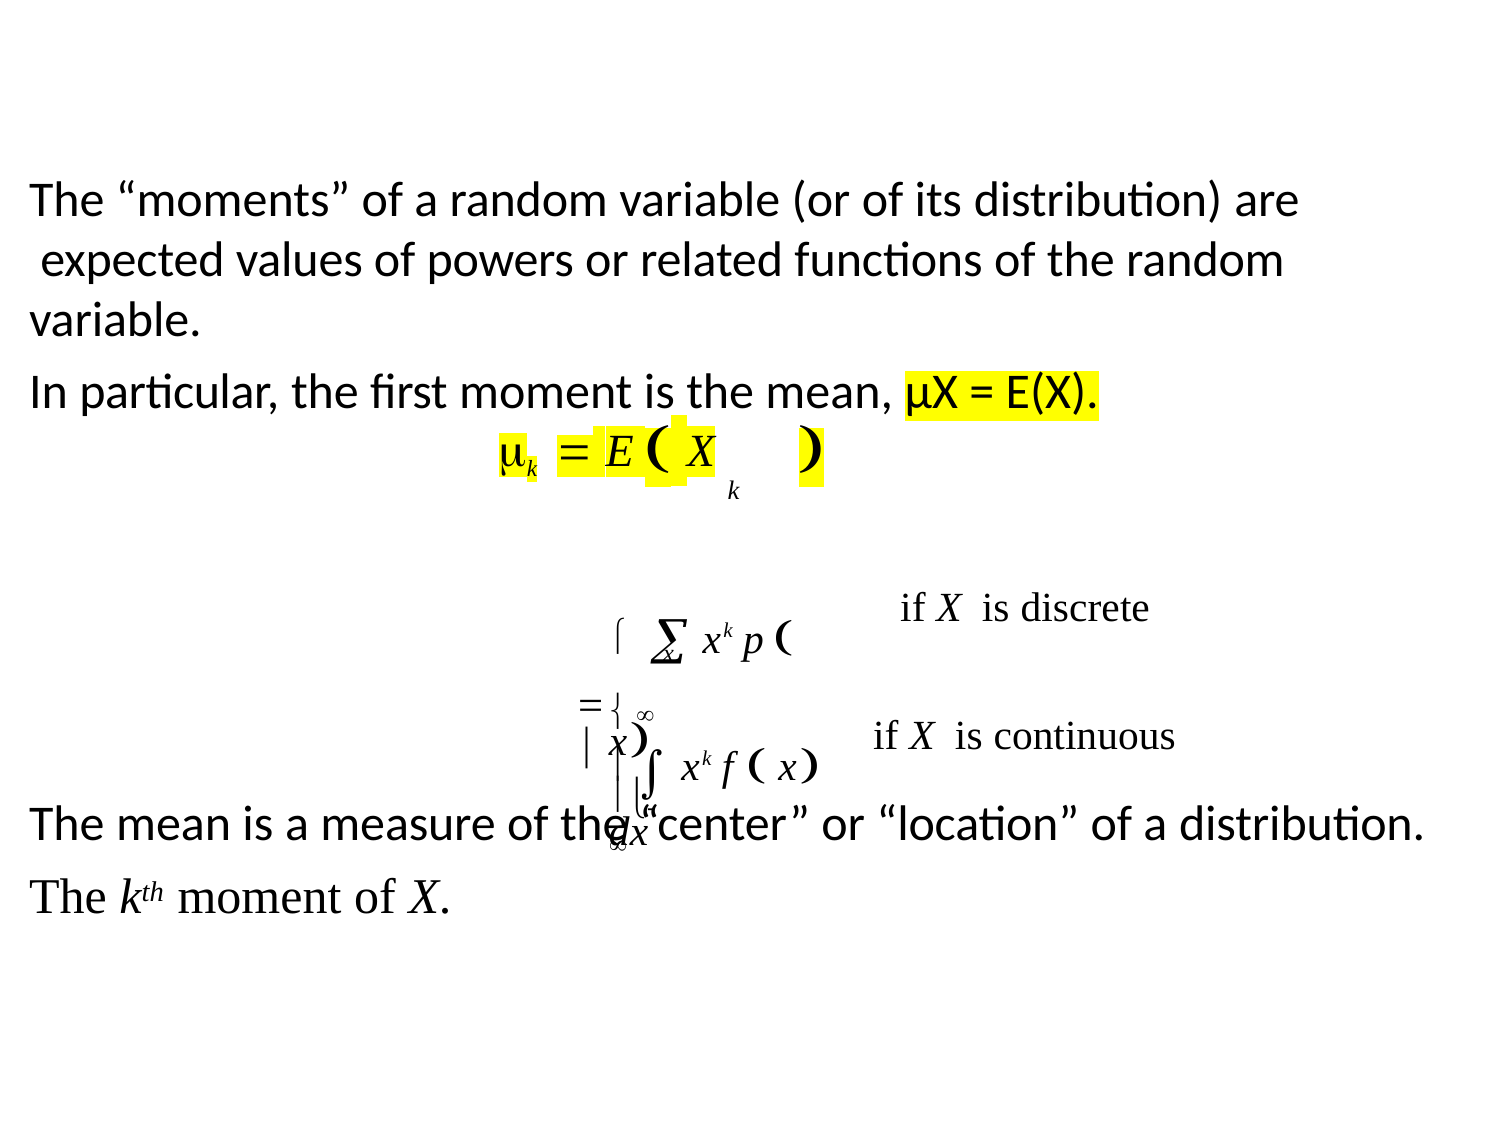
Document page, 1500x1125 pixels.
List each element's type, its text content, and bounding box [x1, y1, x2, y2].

text_box The mean is a measure of the “center” or “location” of a distribution. The kth moment of X. [24, 775, 1437, 924]
text_box   xk f  x dx [604, 685, 839, 775]
text_box The “moments” of a random variable (or of its distribution) are expected values of powers or related functions of the random variable. In particular, the first moment is the mean, µX = E(X). k  E  X  k [24, 164, 1311, 505]
text_box   xk p  x [604, 557, 825, 685]
text_box if X is discrete [898, 578, 1151, 680]
text_box if X is continuous [871, 706, 1178, 758]
text_box   [571, 632, 604, 774]
